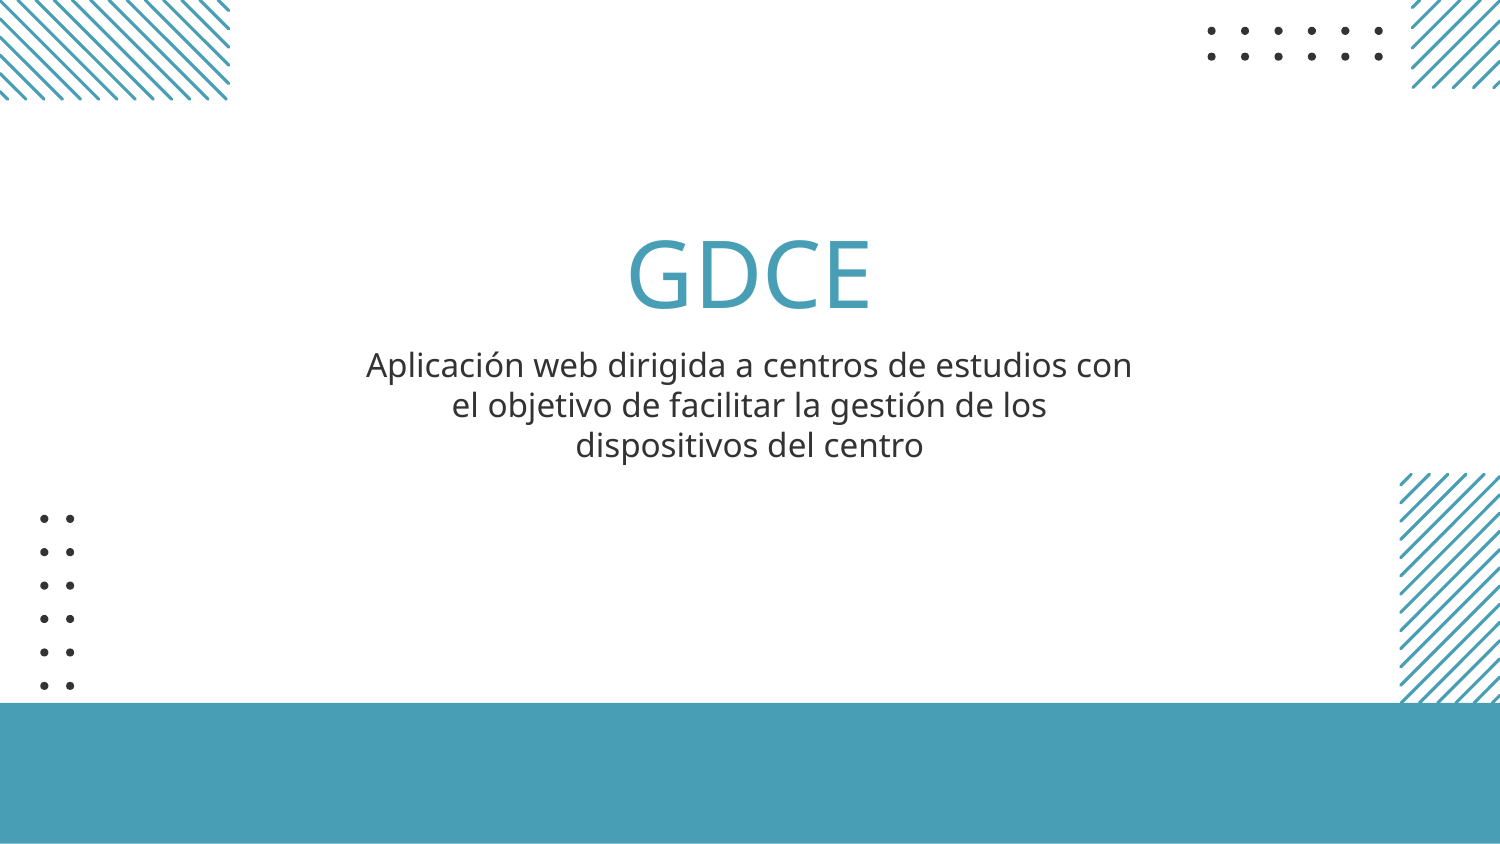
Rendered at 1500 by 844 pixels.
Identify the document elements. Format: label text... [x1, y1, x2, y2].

title GDCE [350, 225, 1150, 343]
subtitle Aplicación web dirigida a centros de estudios con el objetivo de facilitar la gestión de los dispositivos del centro [350, 343, 1150, 519]
